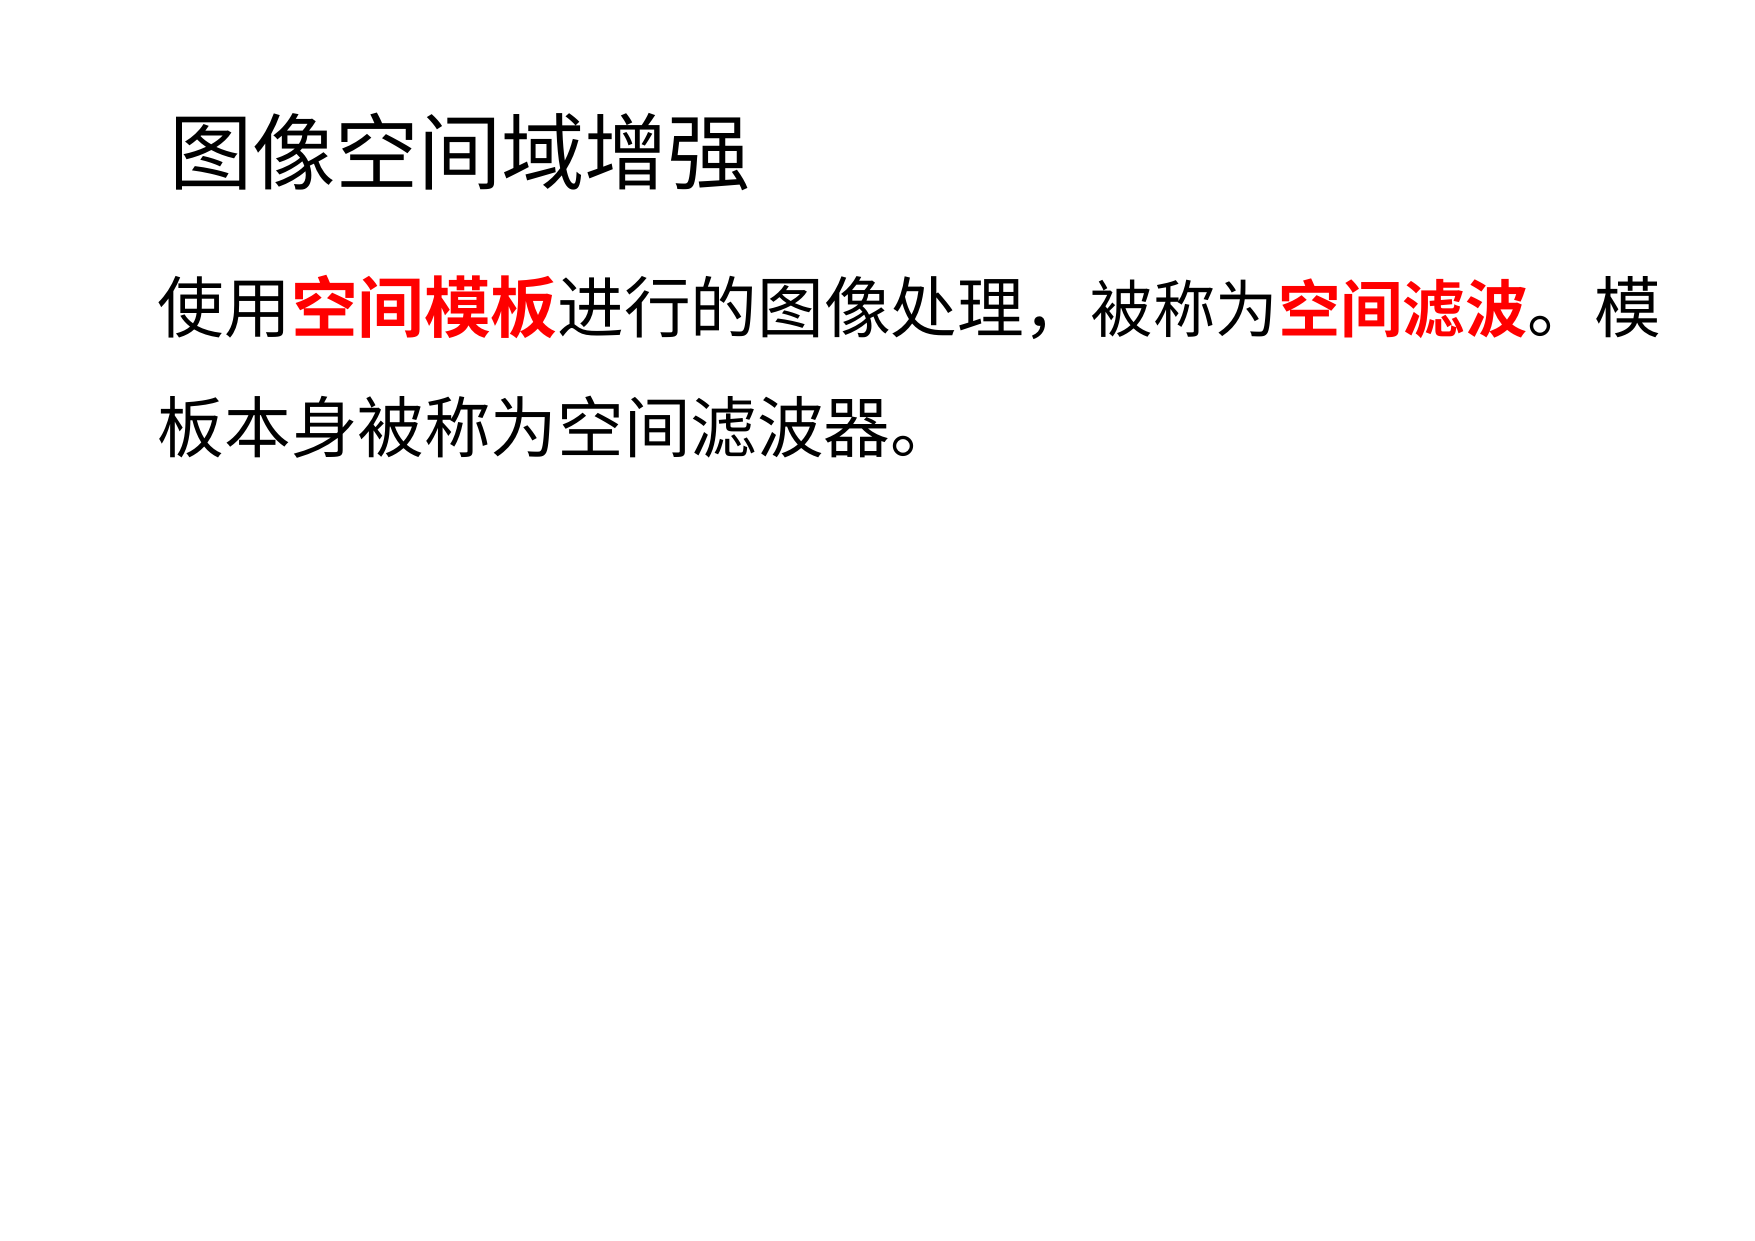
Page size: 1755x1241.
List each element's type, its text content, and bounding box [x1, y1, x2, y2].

text_box 使用空间模板进行的图像处理，被称为空间滤波。模板本身被称为空间滤波器。 [143, 226, 1715, 467]
text_box 图像空间域增强 [169, 51, 1492, 201]
